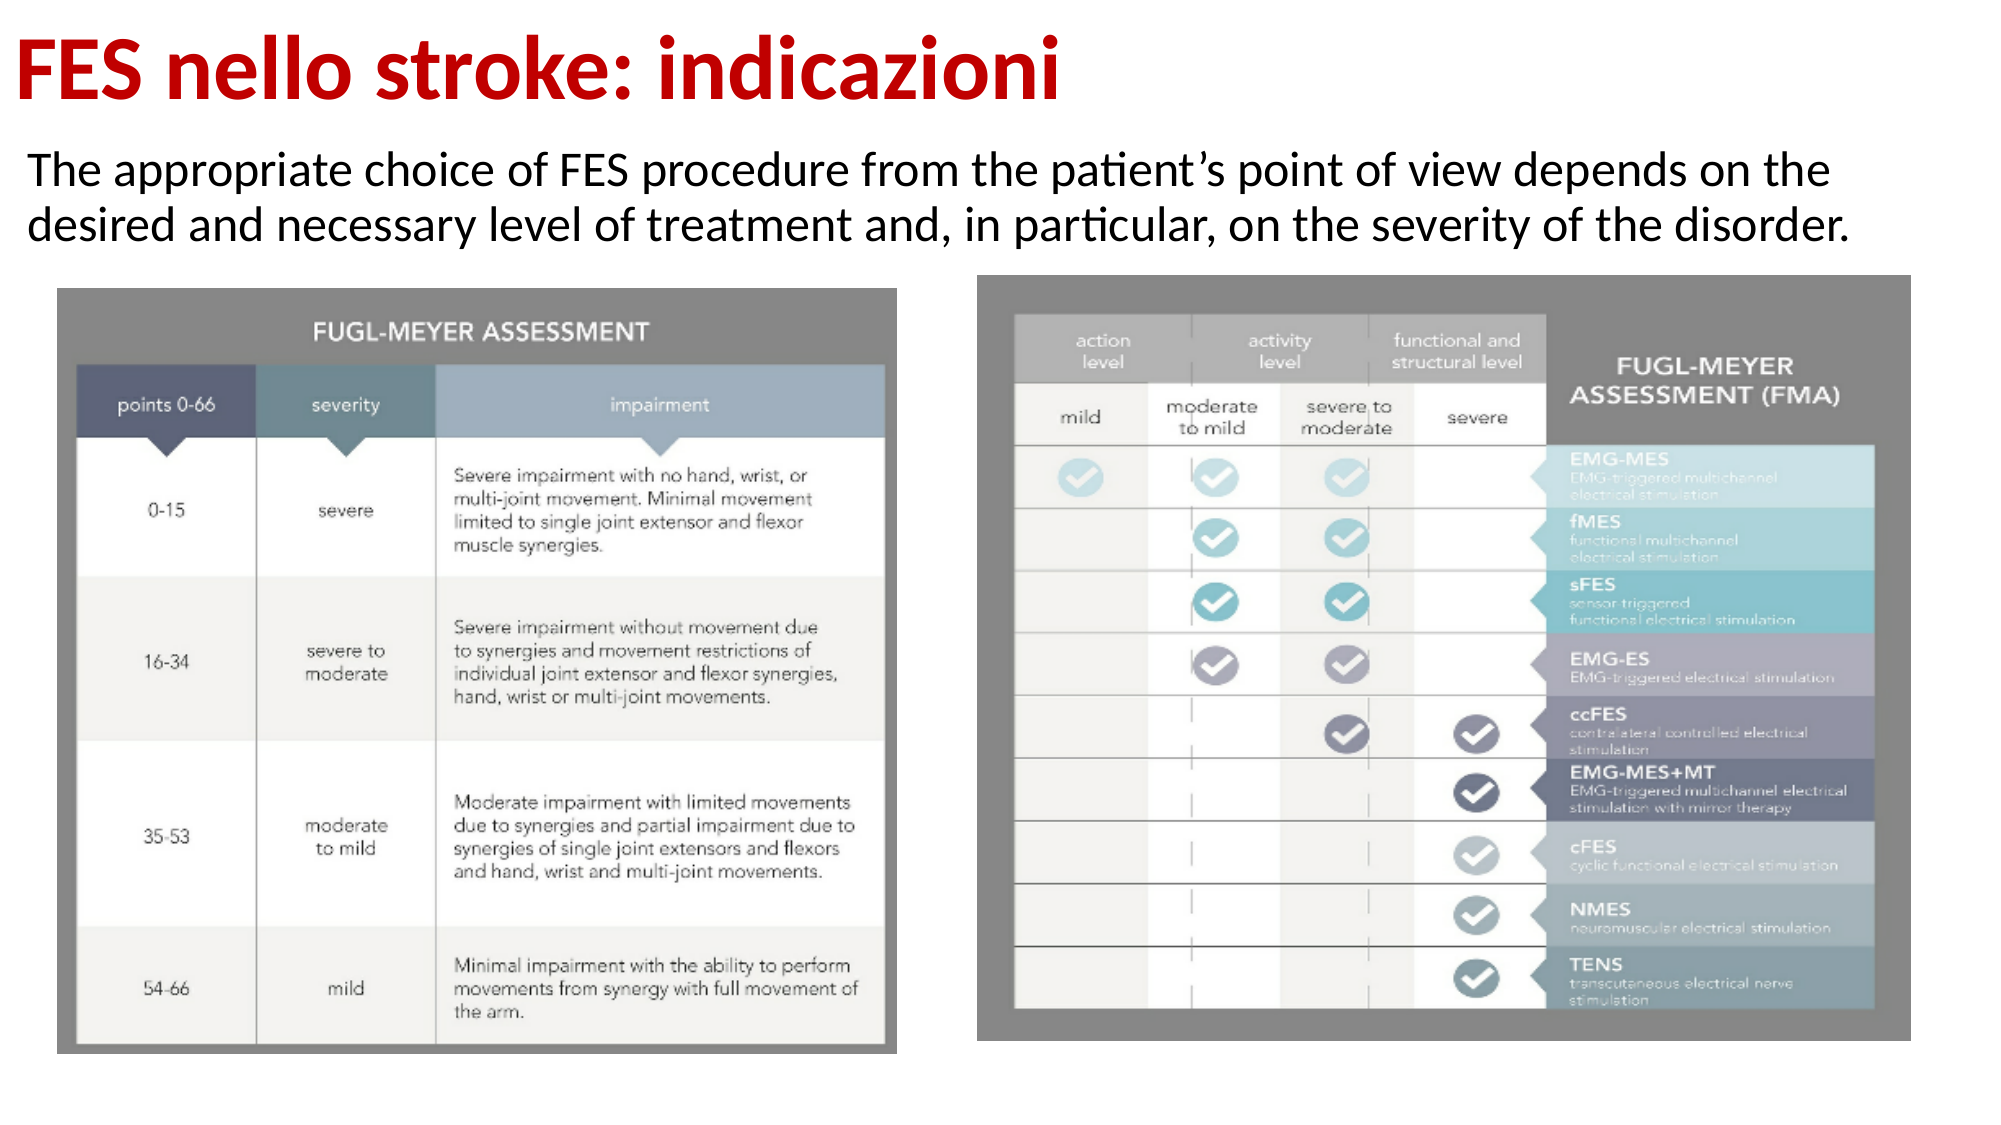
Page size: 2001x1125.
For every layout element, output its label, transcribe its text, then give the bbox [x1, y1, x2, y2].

title FES nello stroke: indicazioni [0, 0, 1376, 180]
list The appropriate choice of FES procedure from the patient’s point of view depends on the desired and necessary level of treatment and, in particular, on the severity of the disorder. [12, 136, 1943, 942]
picture [57, 288, 897, 1054]
picture [976, 275, 1911, 1042]
